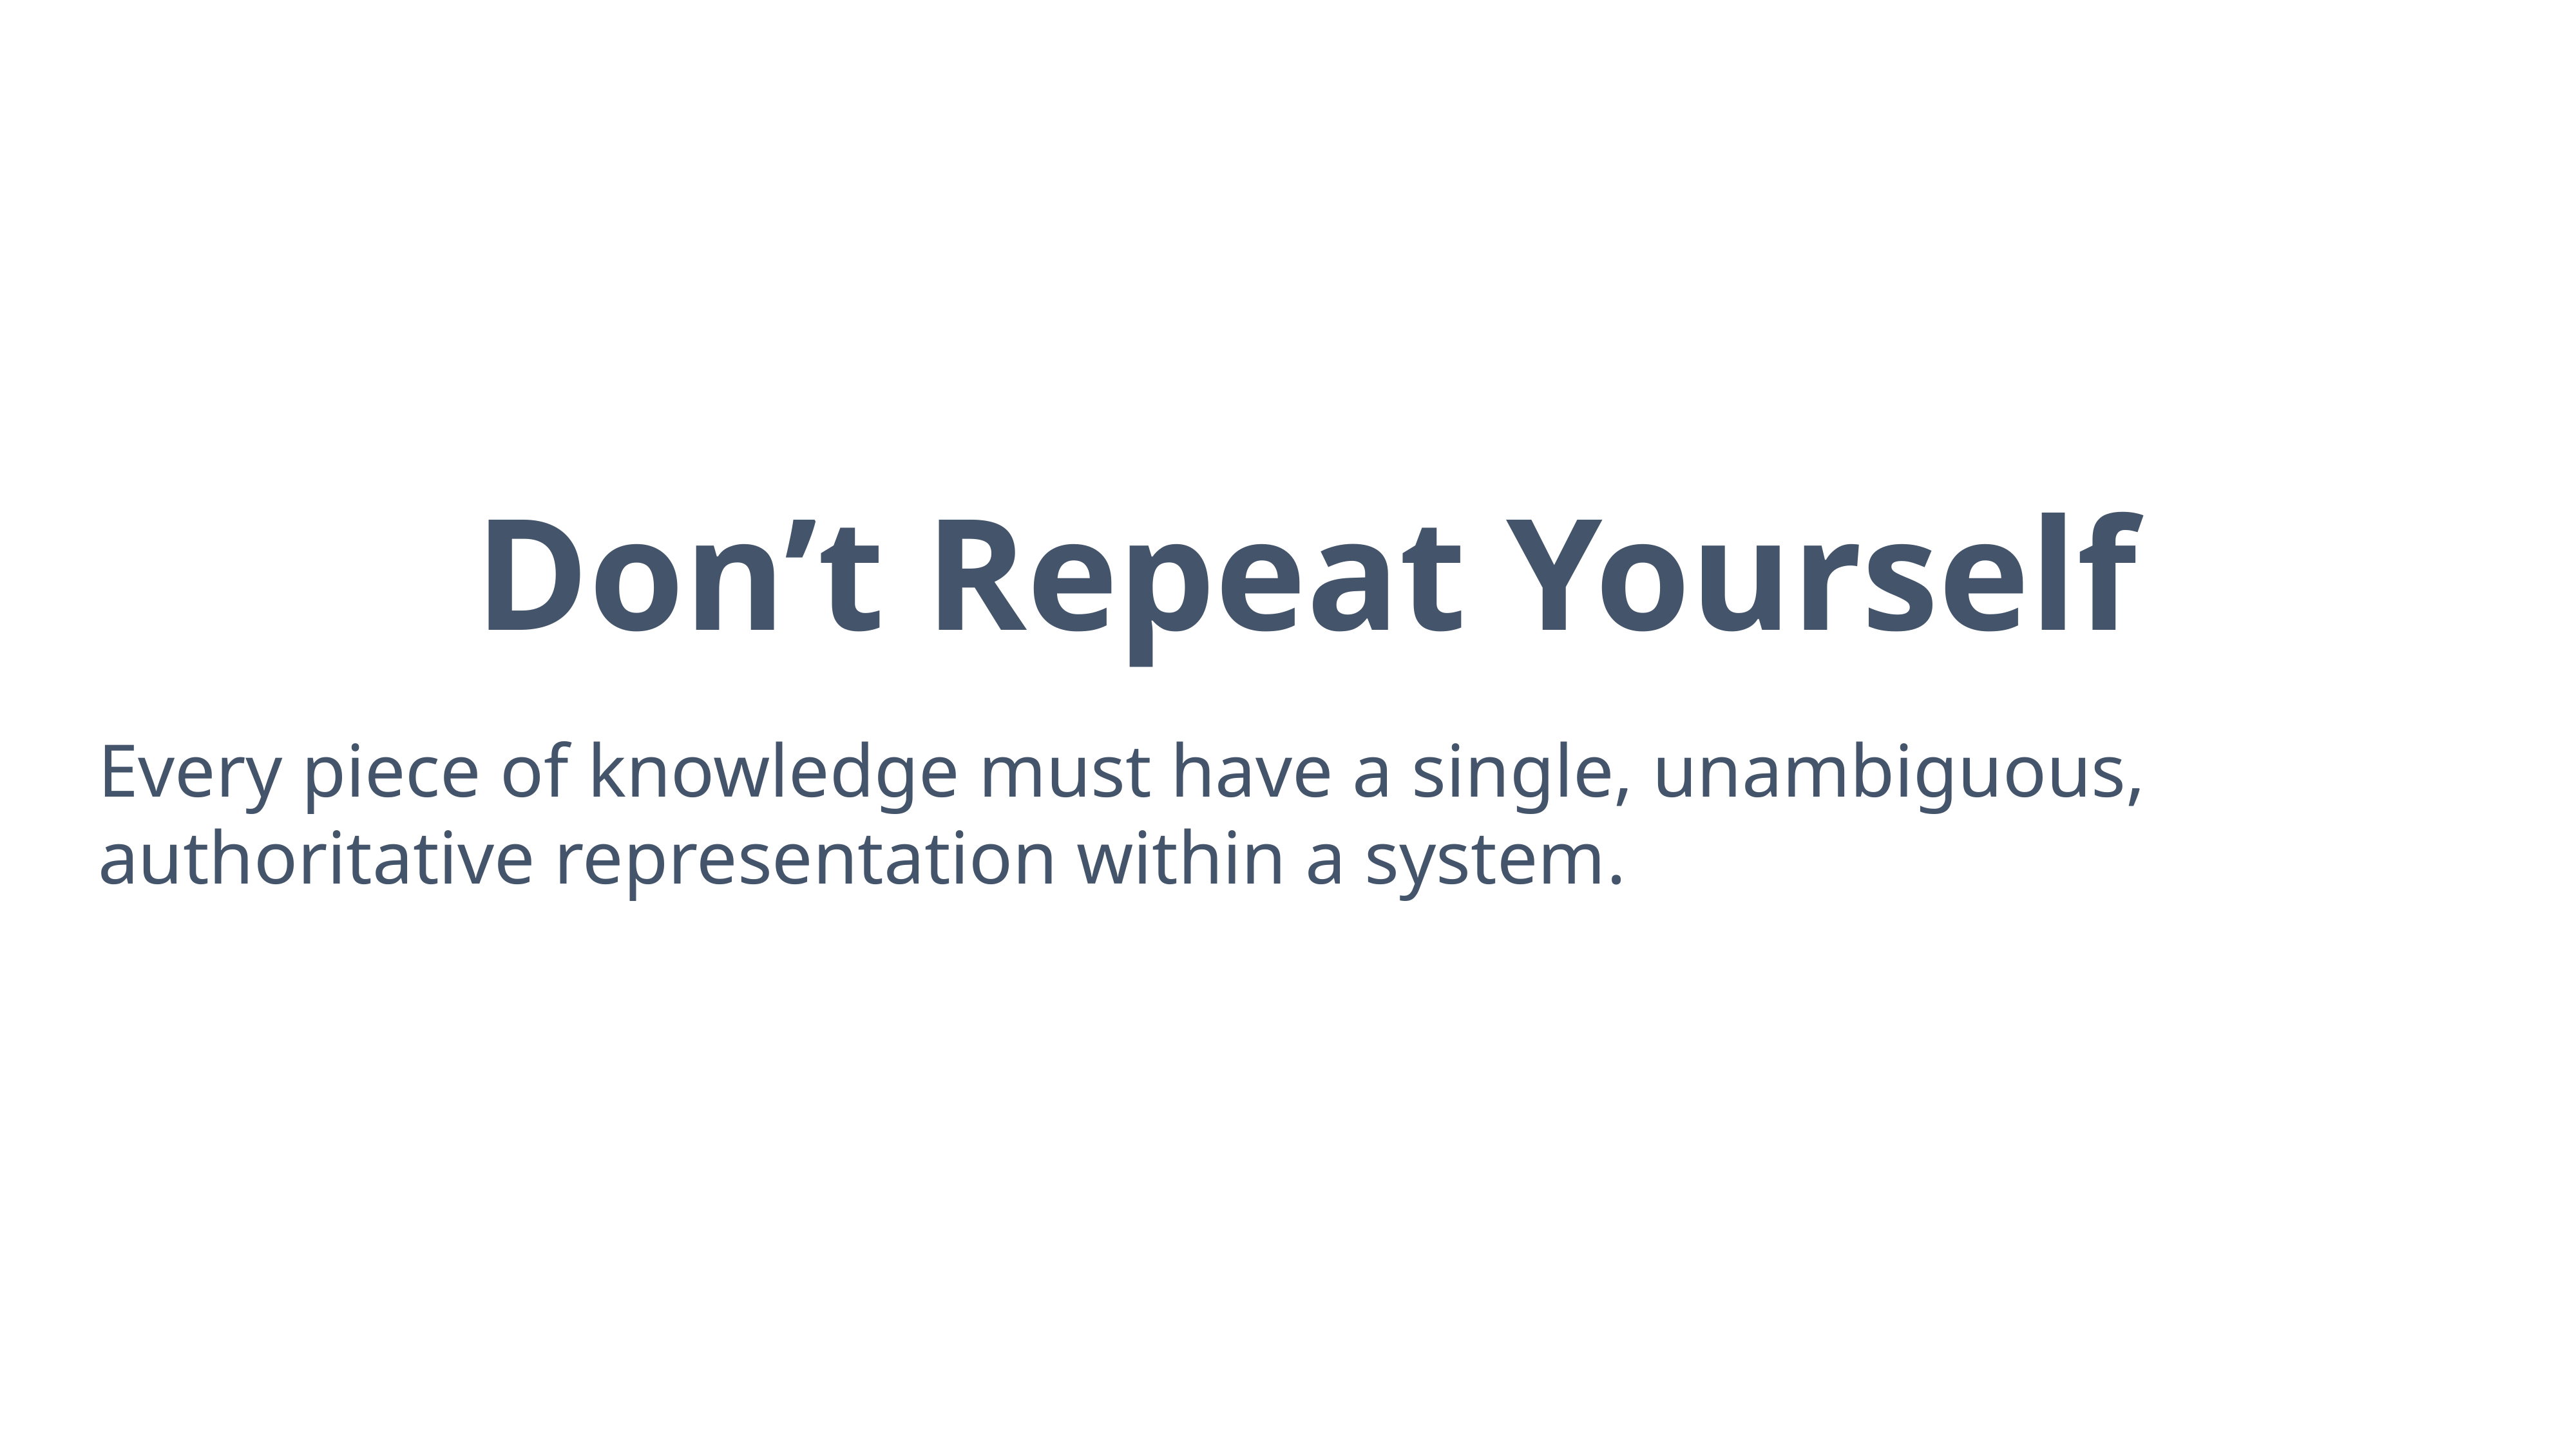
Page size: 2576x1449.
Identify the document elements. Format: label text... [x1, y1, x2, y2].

text_box Every piece of knowledge must have a single, unambiguous, authoritative representation within a system. [88, 719, 2524, 904]
text_box Don’t Repeat Yourself [465, 471, 2147, 666]
